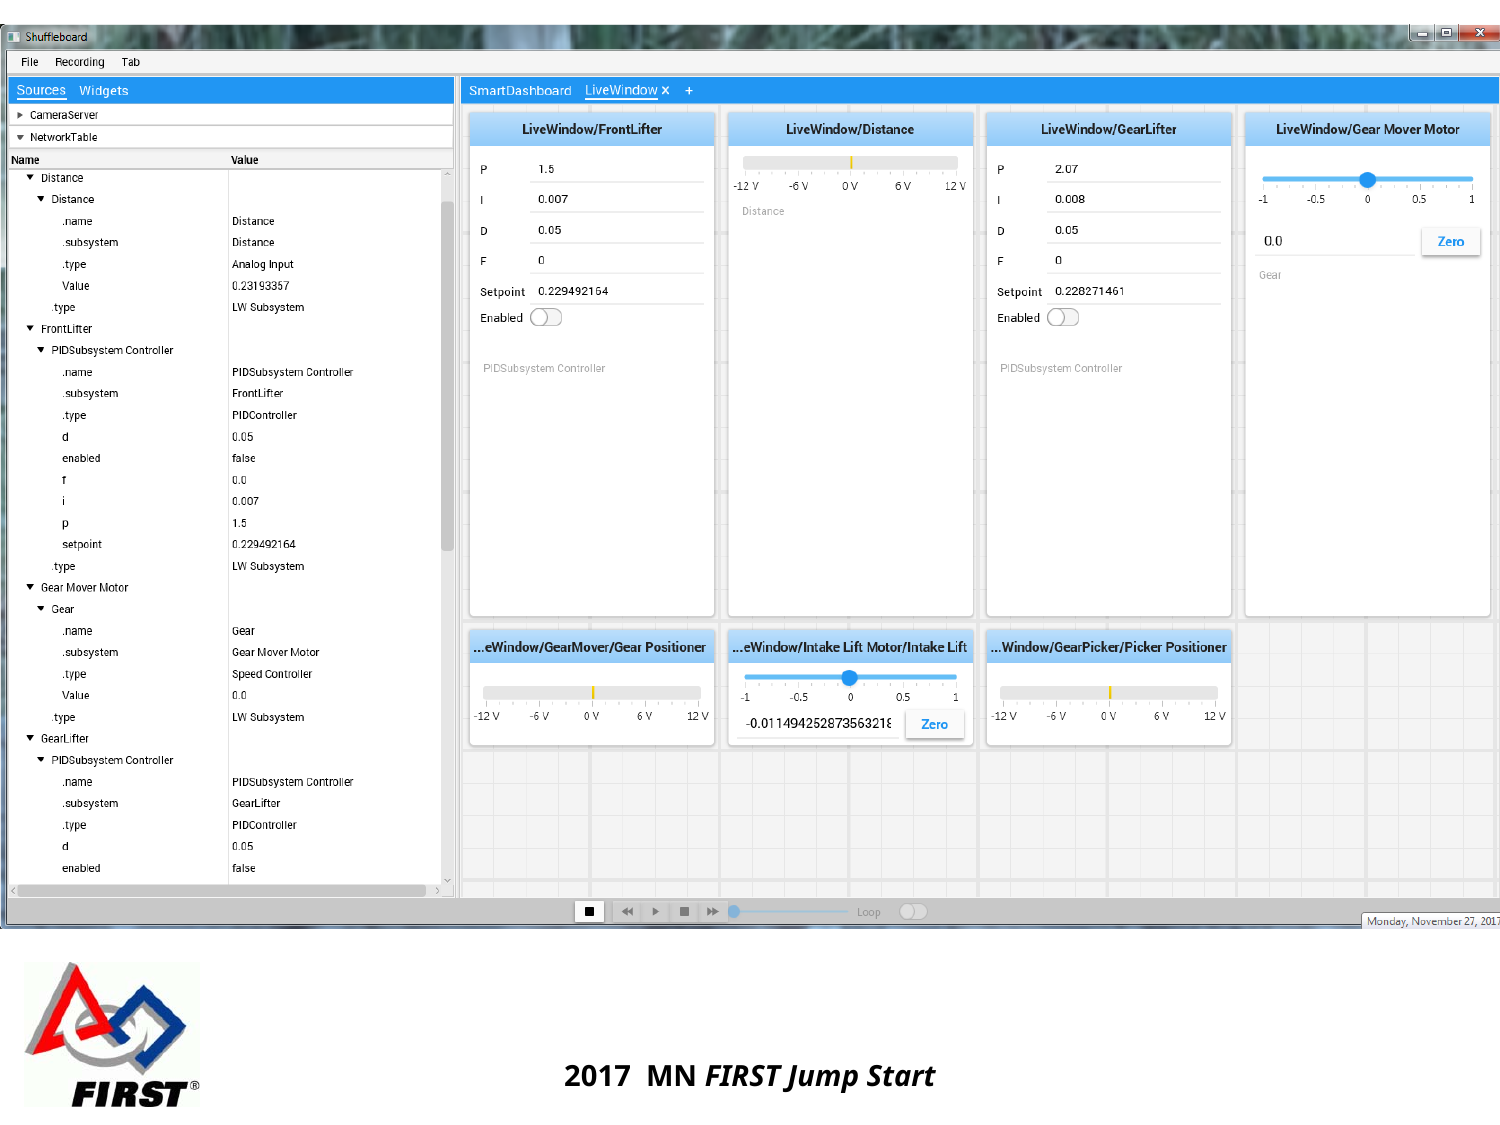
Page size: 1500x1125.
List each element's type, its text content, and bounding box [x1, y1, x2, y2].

picture [24, 962, 200, 1049]
picture [0, 24, 1500, 930]
picture [24, 1101, 200, 1107]
footer 2017 MN FIRST Jump Start [0, 1049, 1500, 1101]
